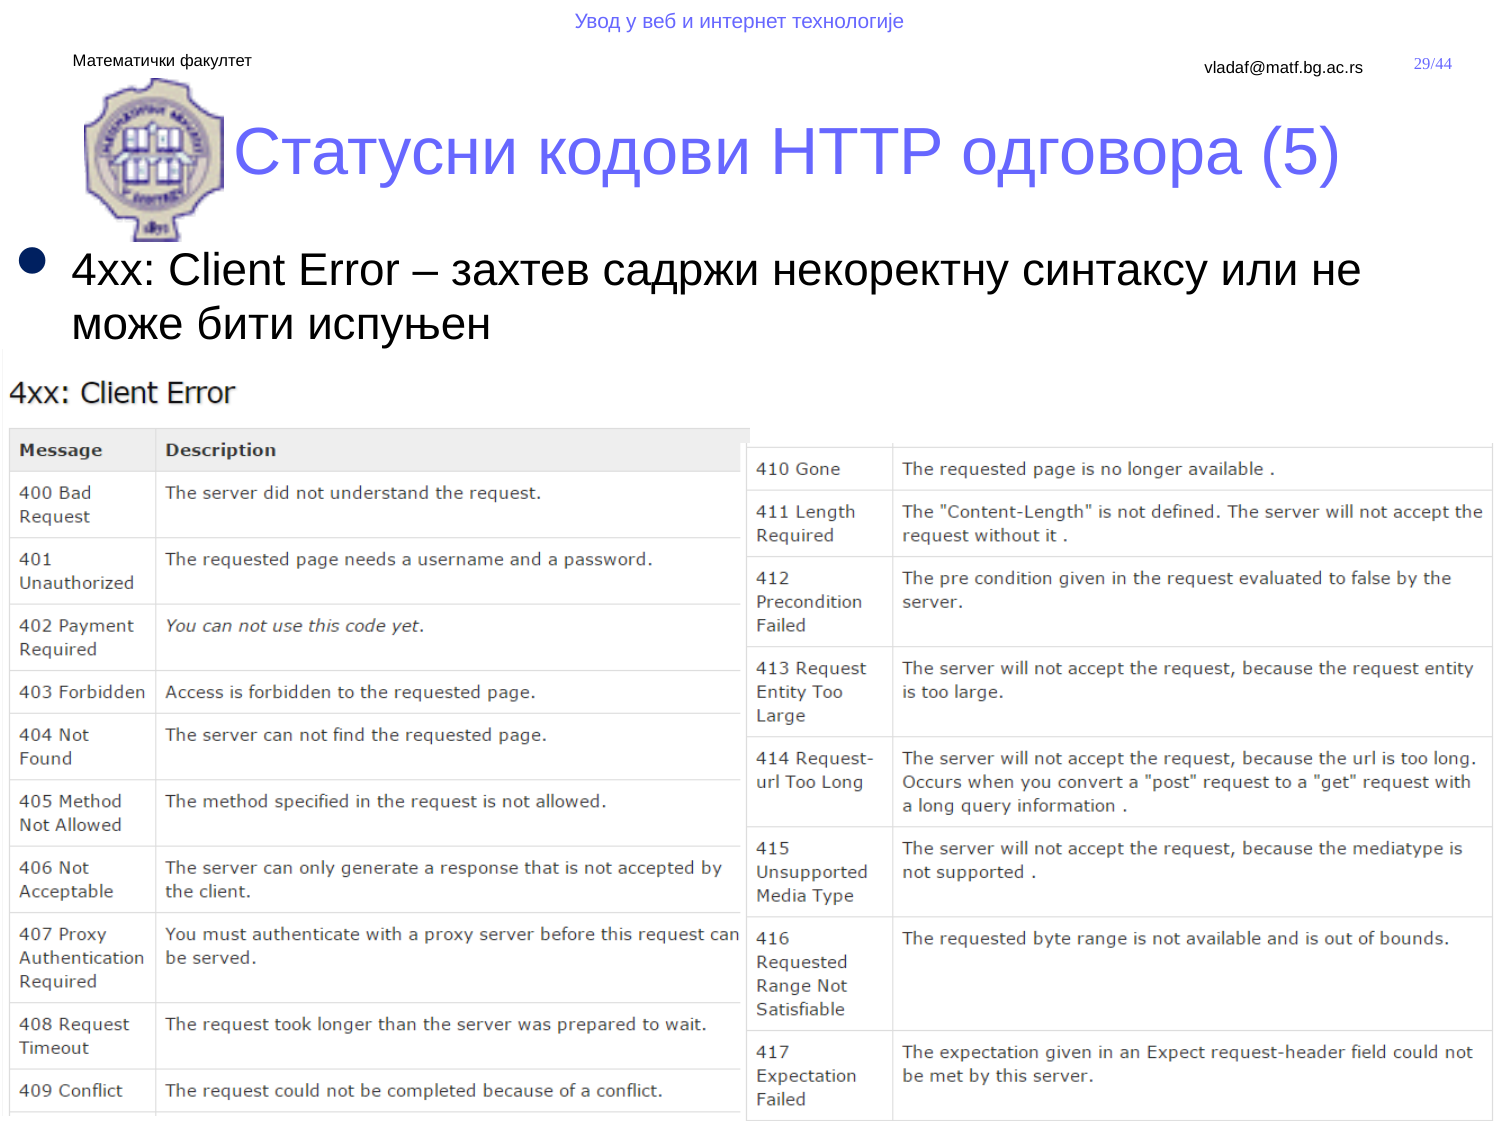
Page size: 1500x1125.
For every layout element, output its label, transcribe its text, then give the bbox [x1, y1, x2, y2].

title Статусни кодови HTTP одговора (5) [218, 54, 1483, 231]
picture [1, 349, 1495, 1122]
list 4xx: Client Error – захтев садржи некоректну синтаксу или не може бити испуњен [0, 231, 1483, 442]
picture [84, 78, 218, 231]
